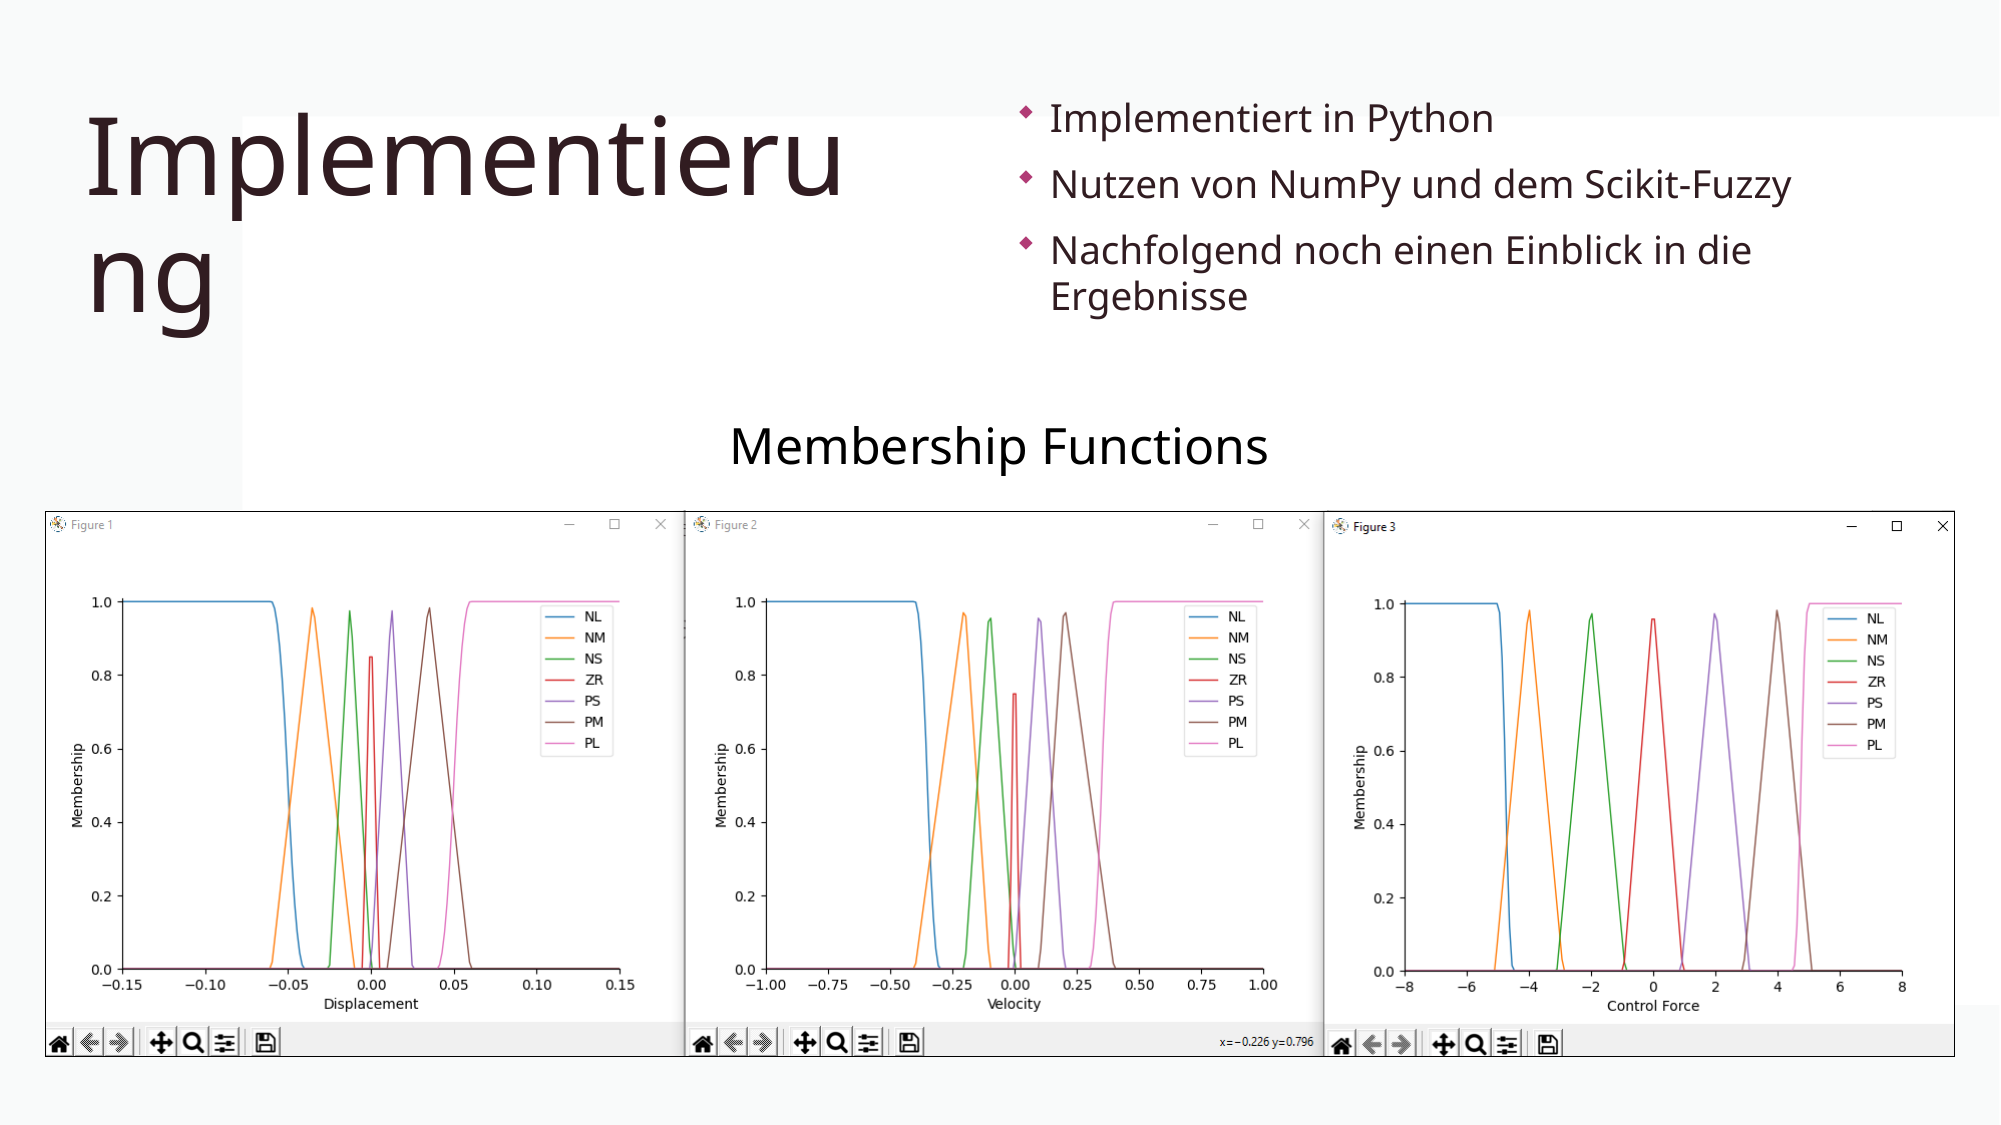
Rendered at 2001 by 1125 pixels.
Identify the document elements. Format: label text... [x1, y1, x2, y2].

title Implementierung [70, 110, 899, 328]
picture [45, 510, 1955, 1057]
text_box Membership Functions [715, 407, 1285, 482]
list Implementiert in Python Nutzen von NumPy und dem Scikit-Fuzzy Nachfolgend noch einen Einblick in die Ergebnisse [999, 86, 1975, 328]
